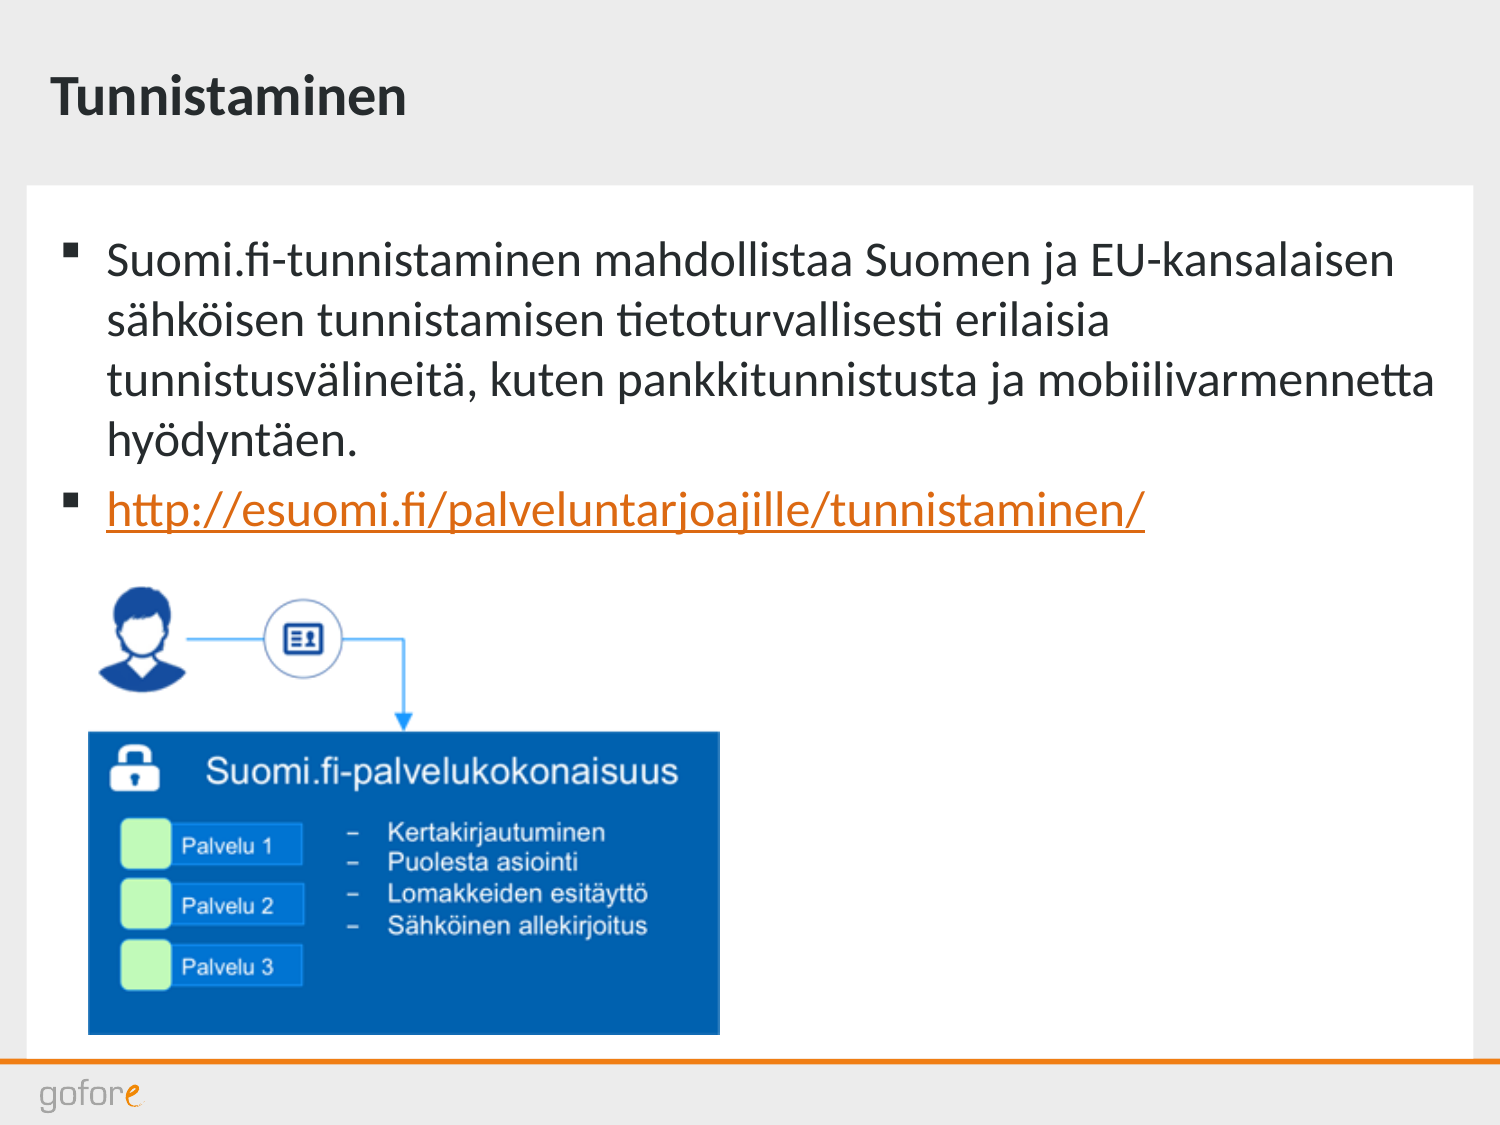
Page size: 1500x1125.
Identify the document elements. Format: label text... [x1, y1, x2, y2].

picture [88, 585, 720, 1036]
list Suomi.fi-tunnistaminen mahdollistaa Suomen ja EU-kansalaisen sähköisen tunnistamisen tietoturvallisesti erilaisia tunnistusvälineitä, kuten pankkitunnistusta ja mobiilivarmennetta hyödyntäen. http://esuomi.fi/palveluntarjoajille/tunnistaminen/ [47, 220, 1453, 1059]
title Tunnistaminen [37, 0, 1463, 185]
